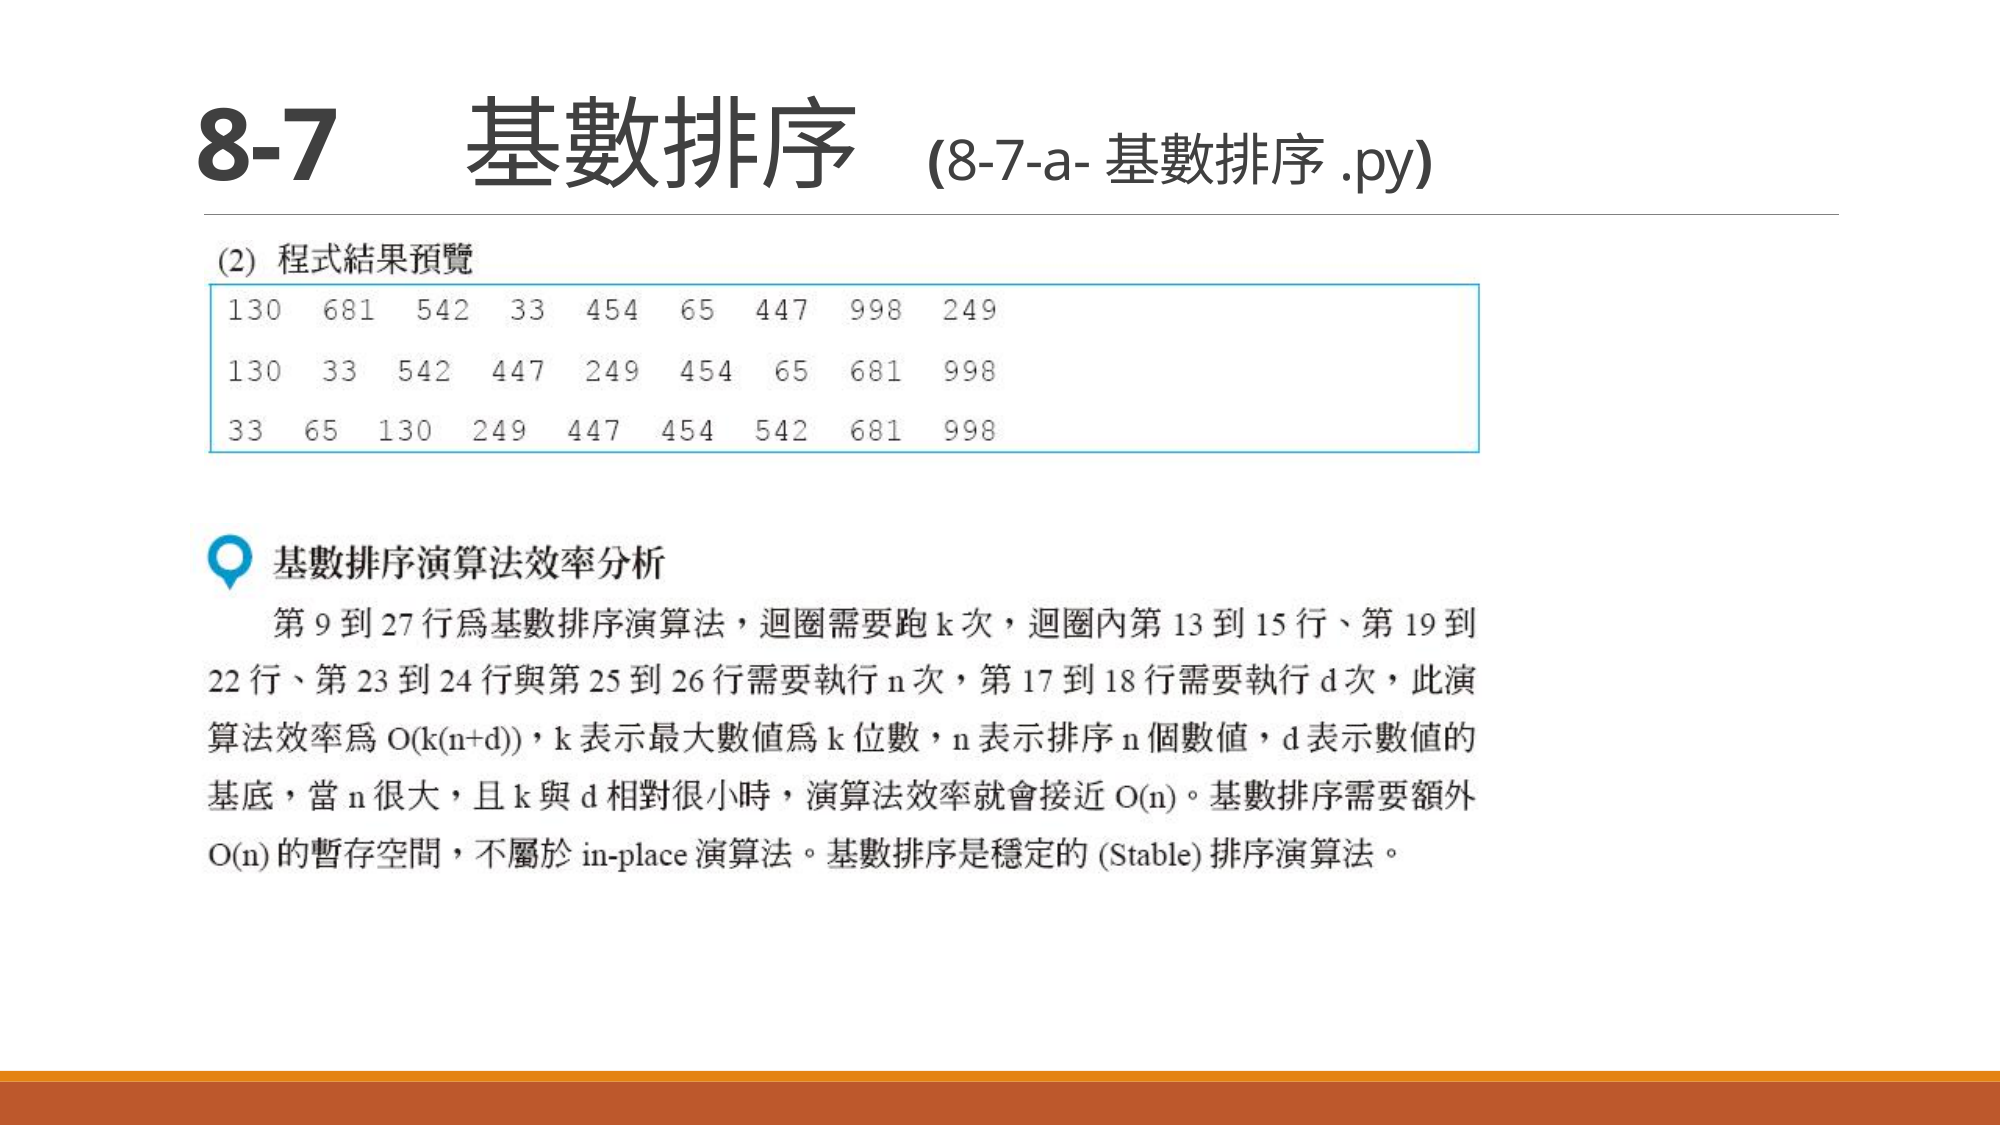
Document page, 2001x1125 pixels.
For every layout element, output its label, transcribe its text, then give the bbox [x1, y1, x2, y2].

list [203, 239, 1491, 469]
picture [189, 523, 1505, 906]
title 8-7 基數排序 (8-7-a-基數排序.py) [180, 47, 1830, 209]
